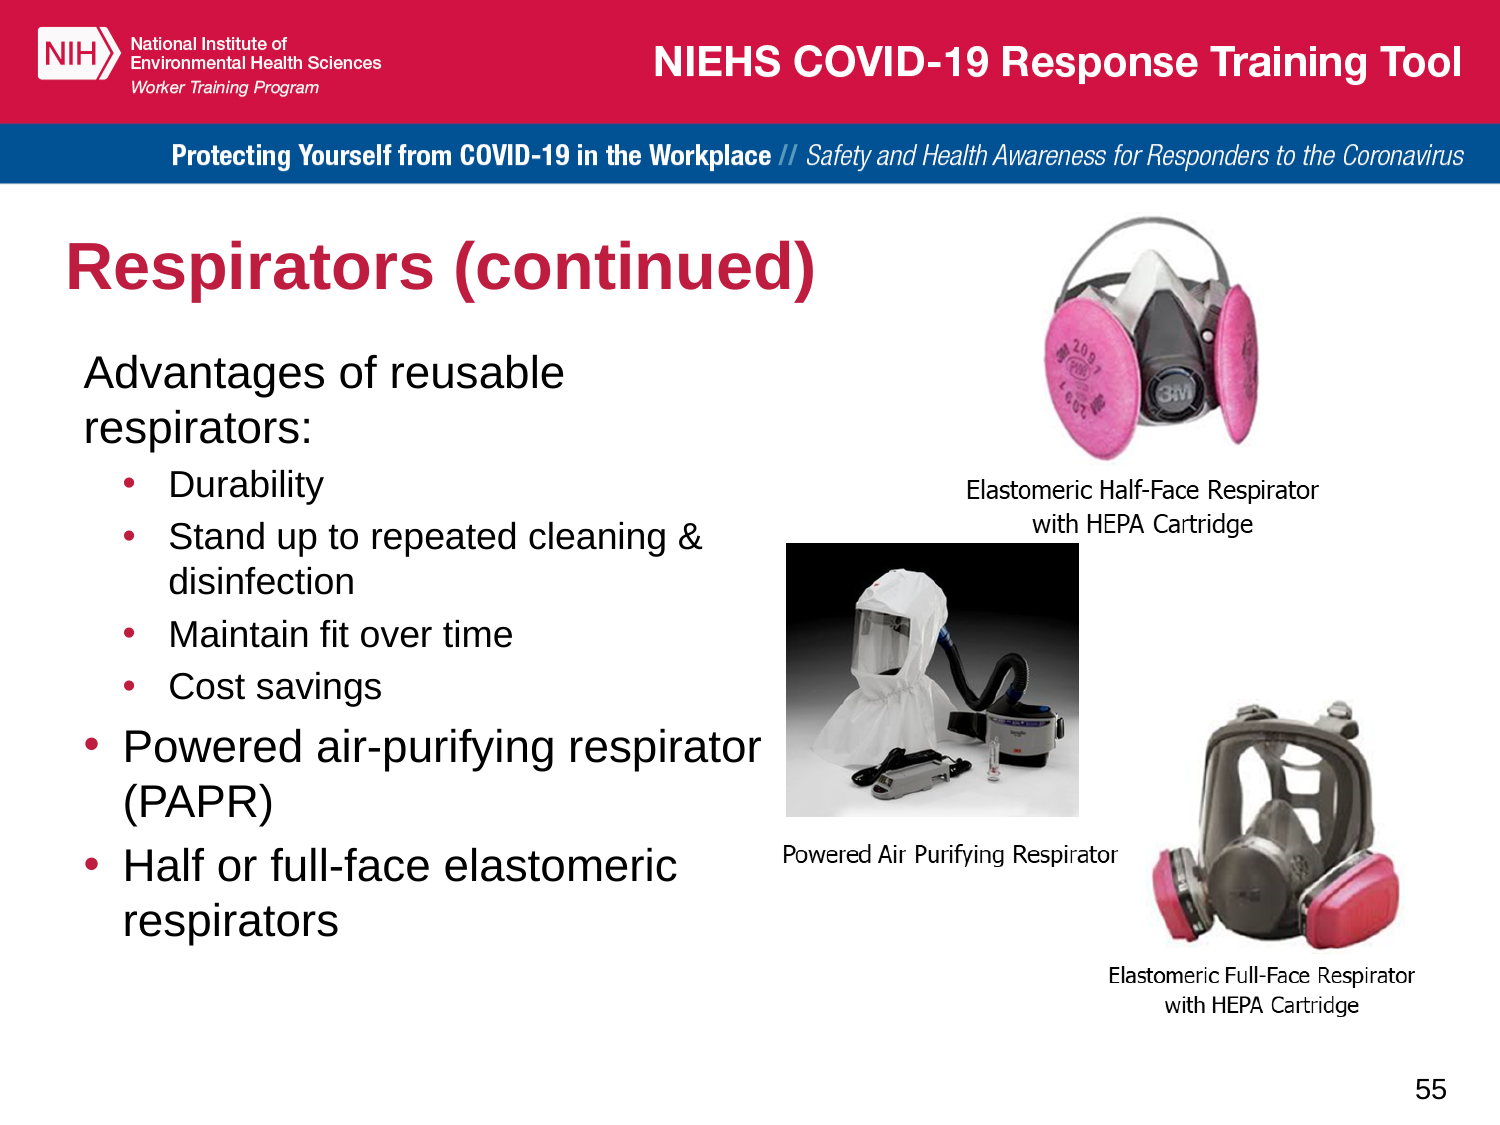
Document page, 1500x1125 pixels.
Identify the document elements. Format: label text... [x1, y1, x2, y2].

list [767, 543, 1133, 882]
title Respirators (continued) [50, 187, 1475, 338]
picture [0, 0, 1500, 1125]
list Advantages of reusable respirators: Durability Stand up to repeated cleaning & disinfection Maintain fit over time Cost savings Powered air-purifying respirator (PAPR) Half or full-face elastomeric respirators [68, 338, 800, 773]
slide_number 55 [1262, 1062, 1463, 1100]
